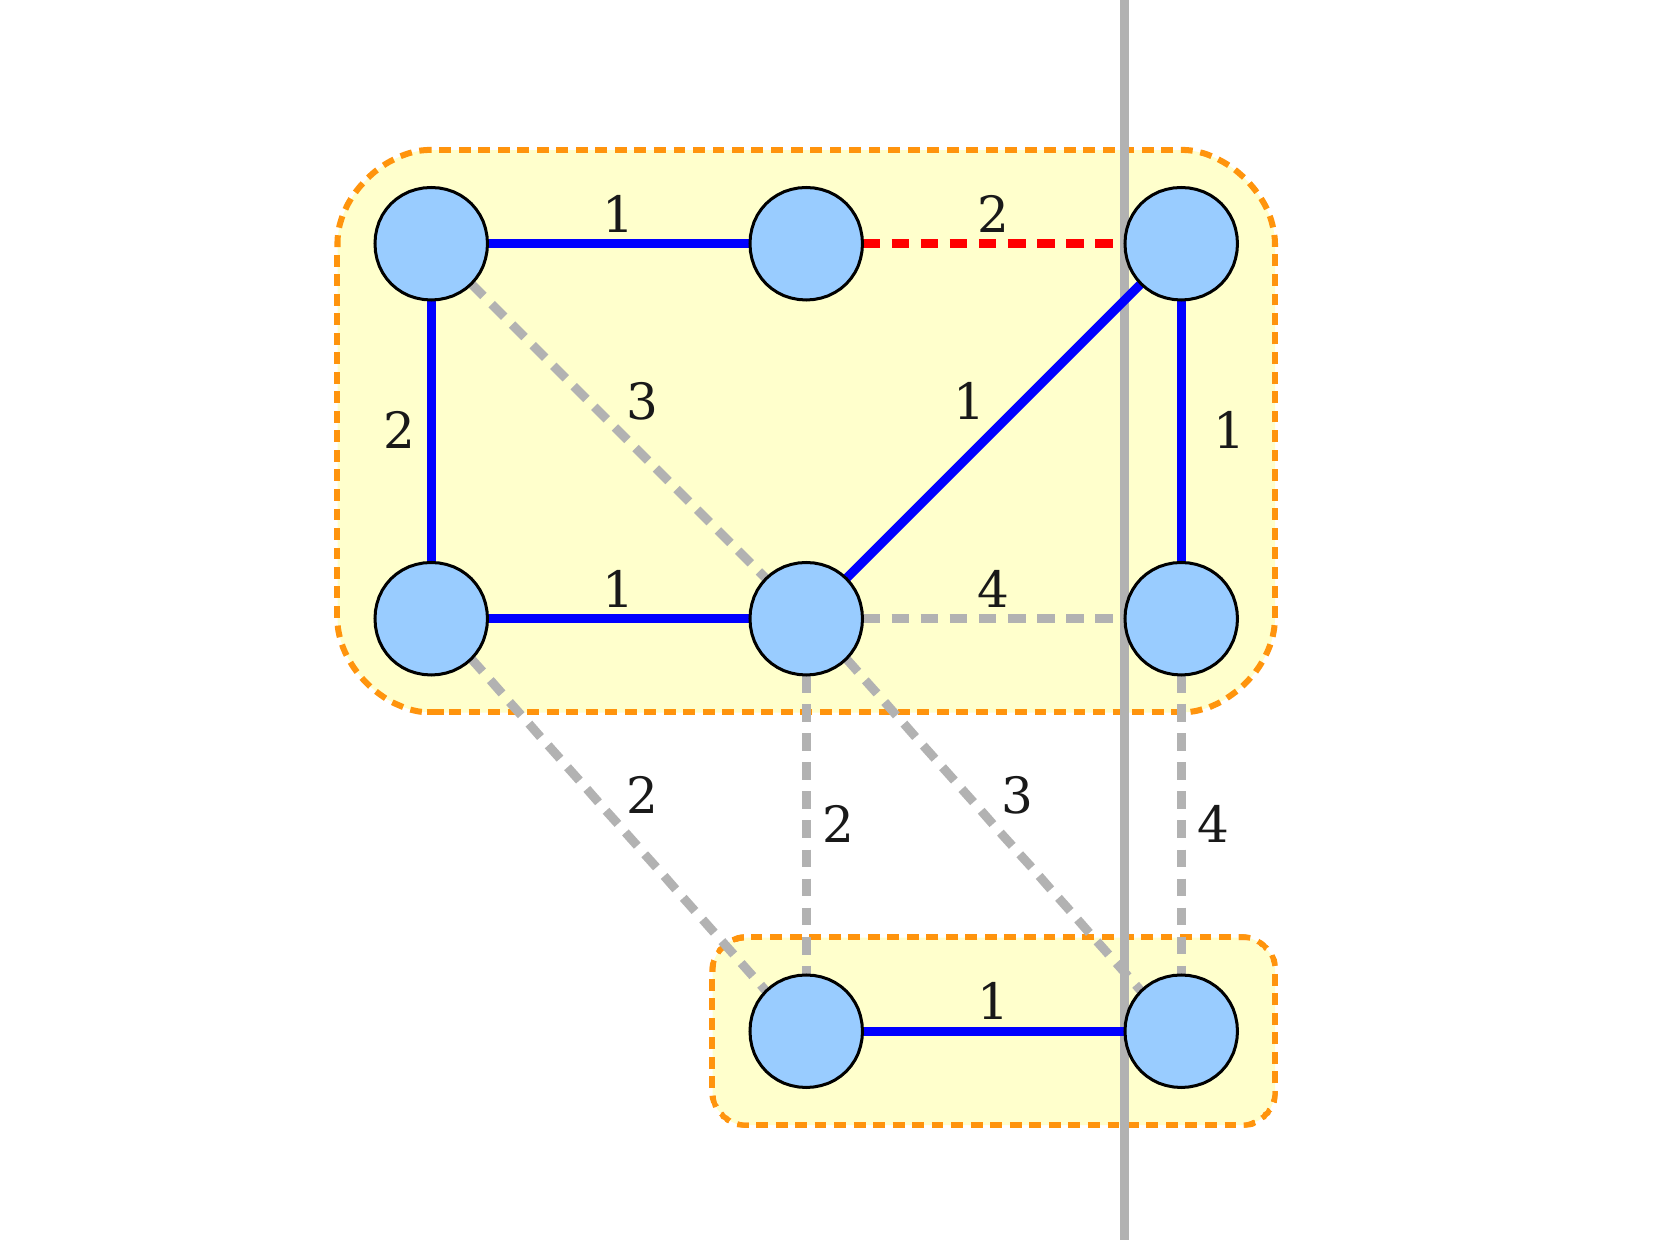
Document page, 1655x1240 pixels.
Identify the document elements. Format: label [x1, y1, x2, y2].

text_box [1195, 790, 1232, 853]
text_box [1039, 875, 1051, 890]
text_box [567, 767, 580, 781]
text_box [606, 810, 618, 824]
text_box [528, 723, 541, 738]
text_box [644, 854, 657, 868]
text_box [1077, 919, 1090, 933]
text_box [822, 790, 857, 853]
text_box [548, 745, 561, 759]
text_box [1058, 897, 1071, 911]
text_box [903, 723, 916, 738]
text_box [961, 789, 974, 803]
text_box [1000, 832, 1013, 846]
text_box [1019, 854, 1032, 868]
text_box [337, 0, 1278, 1240]
text_box [981, 810, 993, 825]
text_box [702, 919, 715, 933]
text_box [624, 761, 661, 824]
text_box [586, 788, 599, 803]
text_box [625, 832, 638, 846]
text_box [1001, 761, 1036, 824]
text_box [942, 767, 955, 781]
text_box [683, 897, 695, 911]
text_box [664, 875, 676, 890]
text_box [923, 745, 935, 759]
